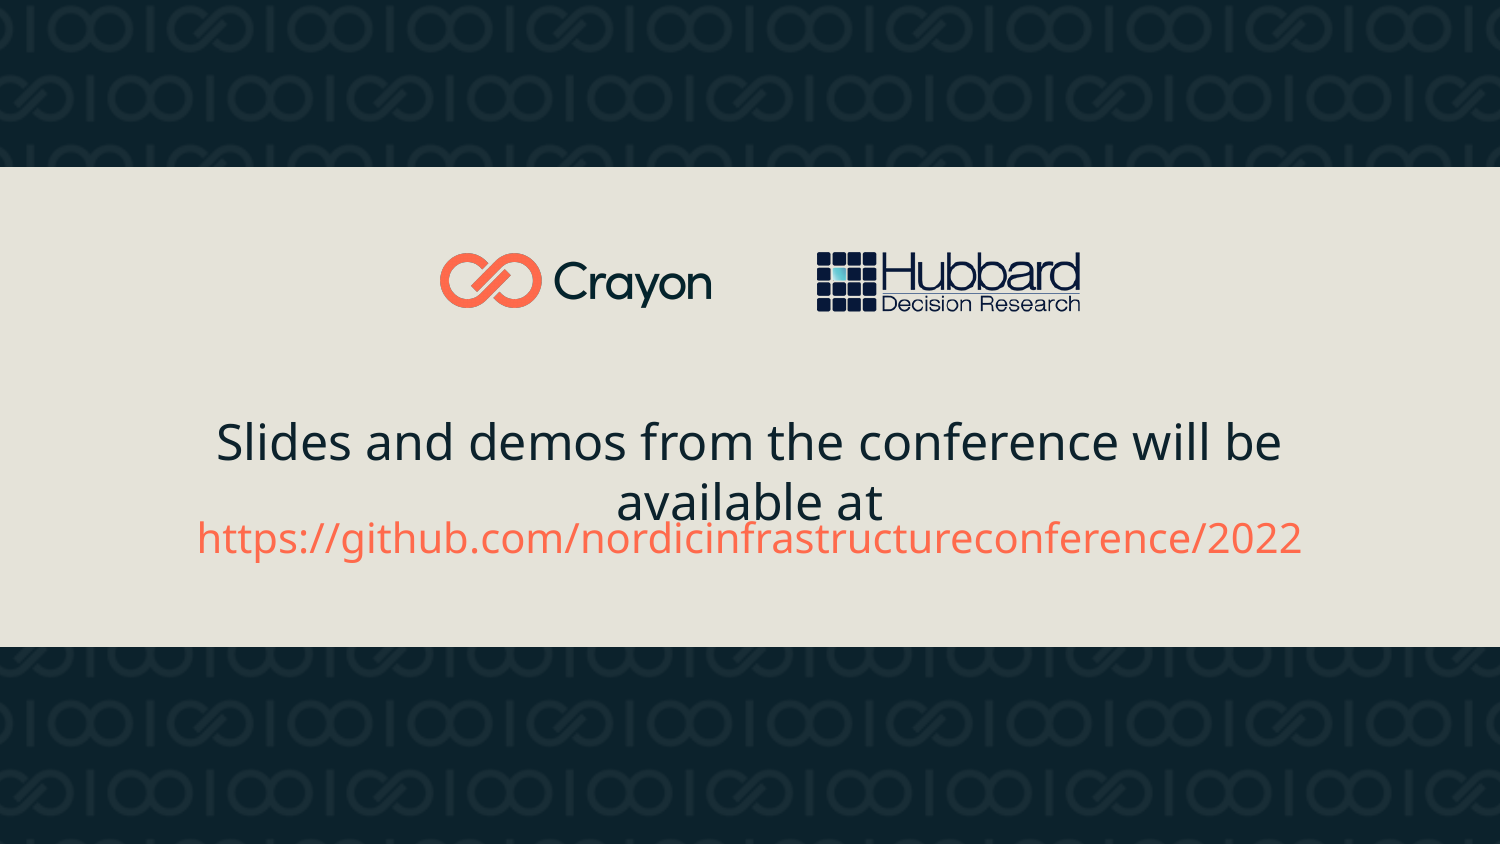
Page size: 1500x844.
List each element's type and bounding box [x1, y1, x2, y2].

text_box [114, 406, 1386, 574]
picture [0, 0, 1500, 844]
text_box [414, 223, 1086, 338]
